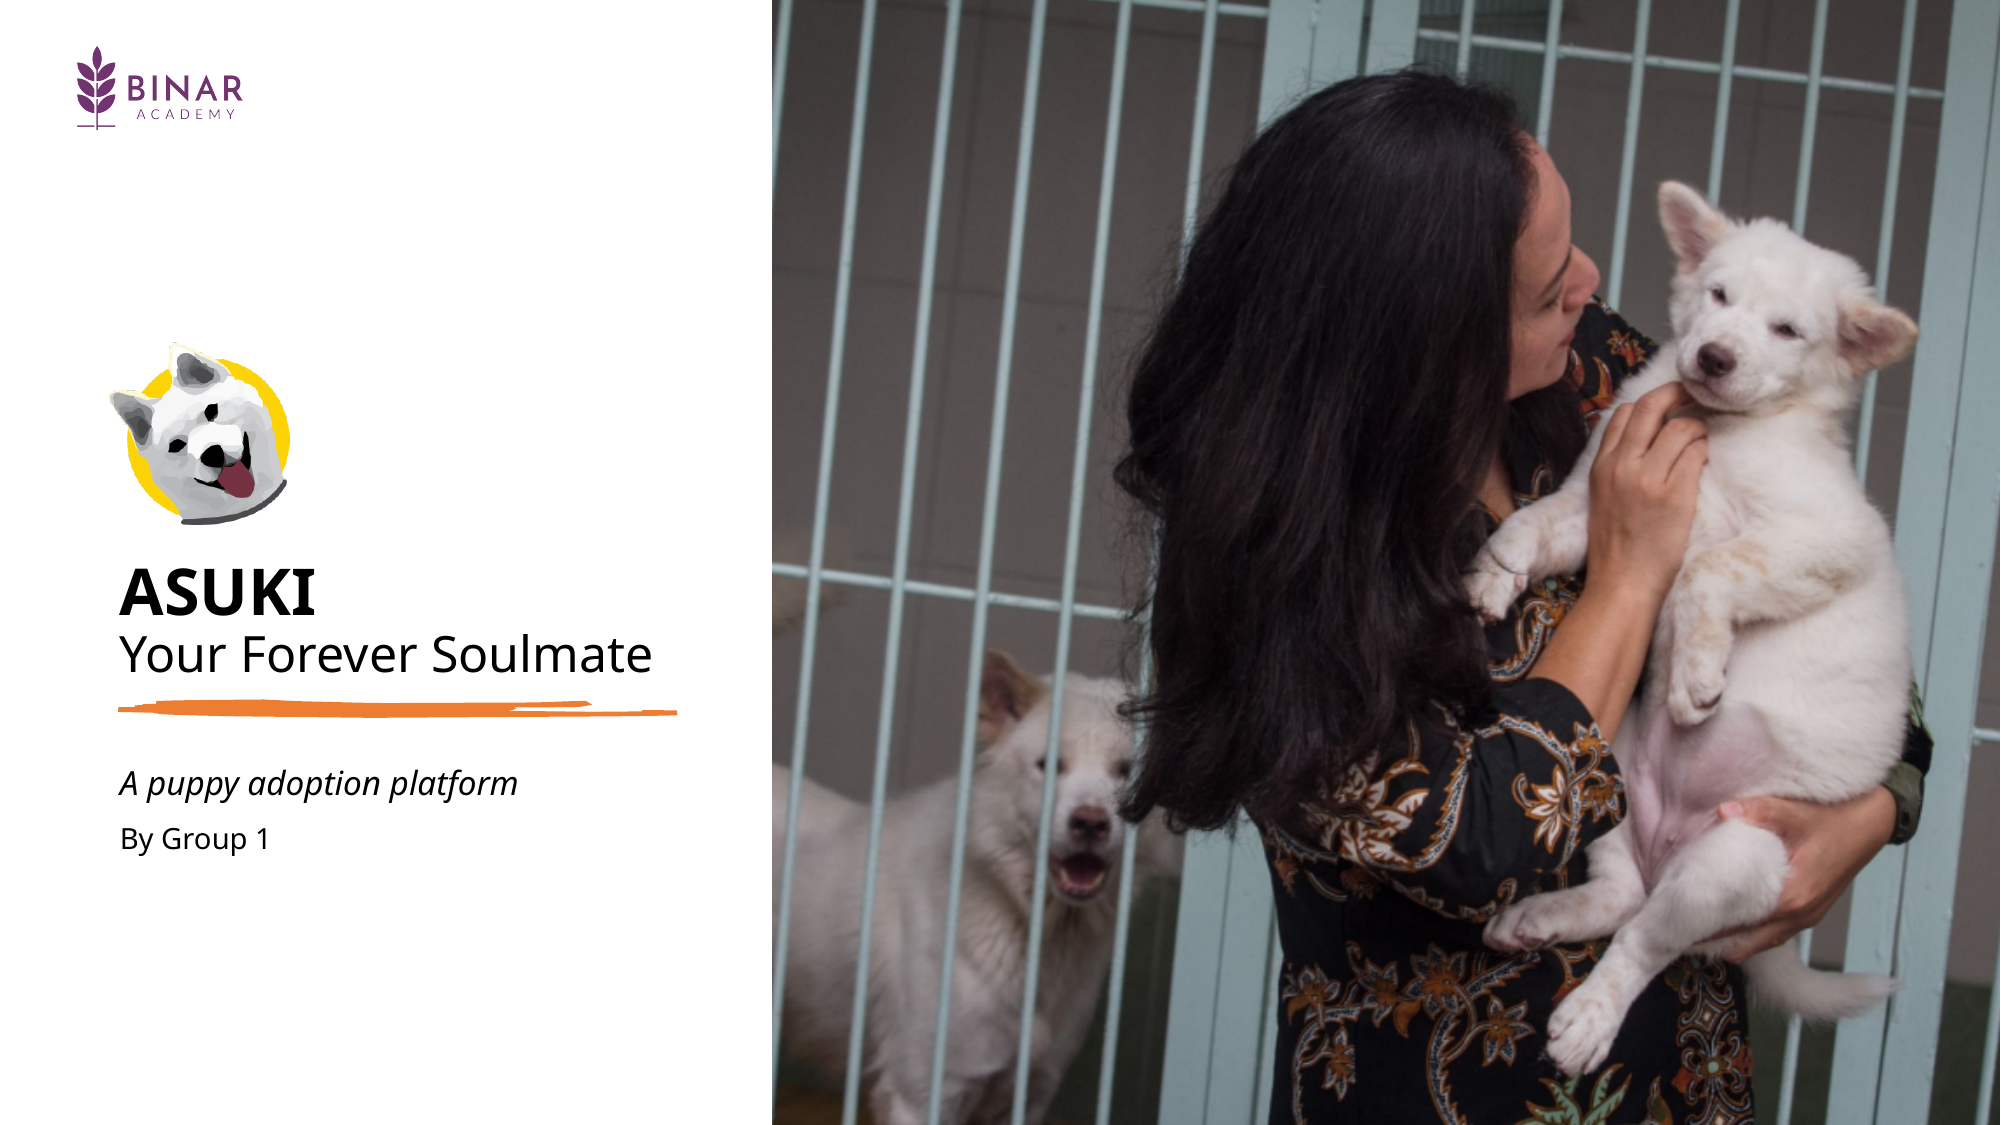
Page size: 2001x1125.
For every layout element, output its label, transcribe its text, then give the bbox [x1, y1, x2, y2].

subtitle A puppy adoption platform By Group 1 [104, 759, 726, 878]
text_box [118, 701, 678, 717]
title ASUKI Your Forever Soulmate [104, 104, 691, 692]
picture [46, 27, 274, 149]
picture [772, 0, 2000, 1125]
picture [104, 339, 293, 528]
